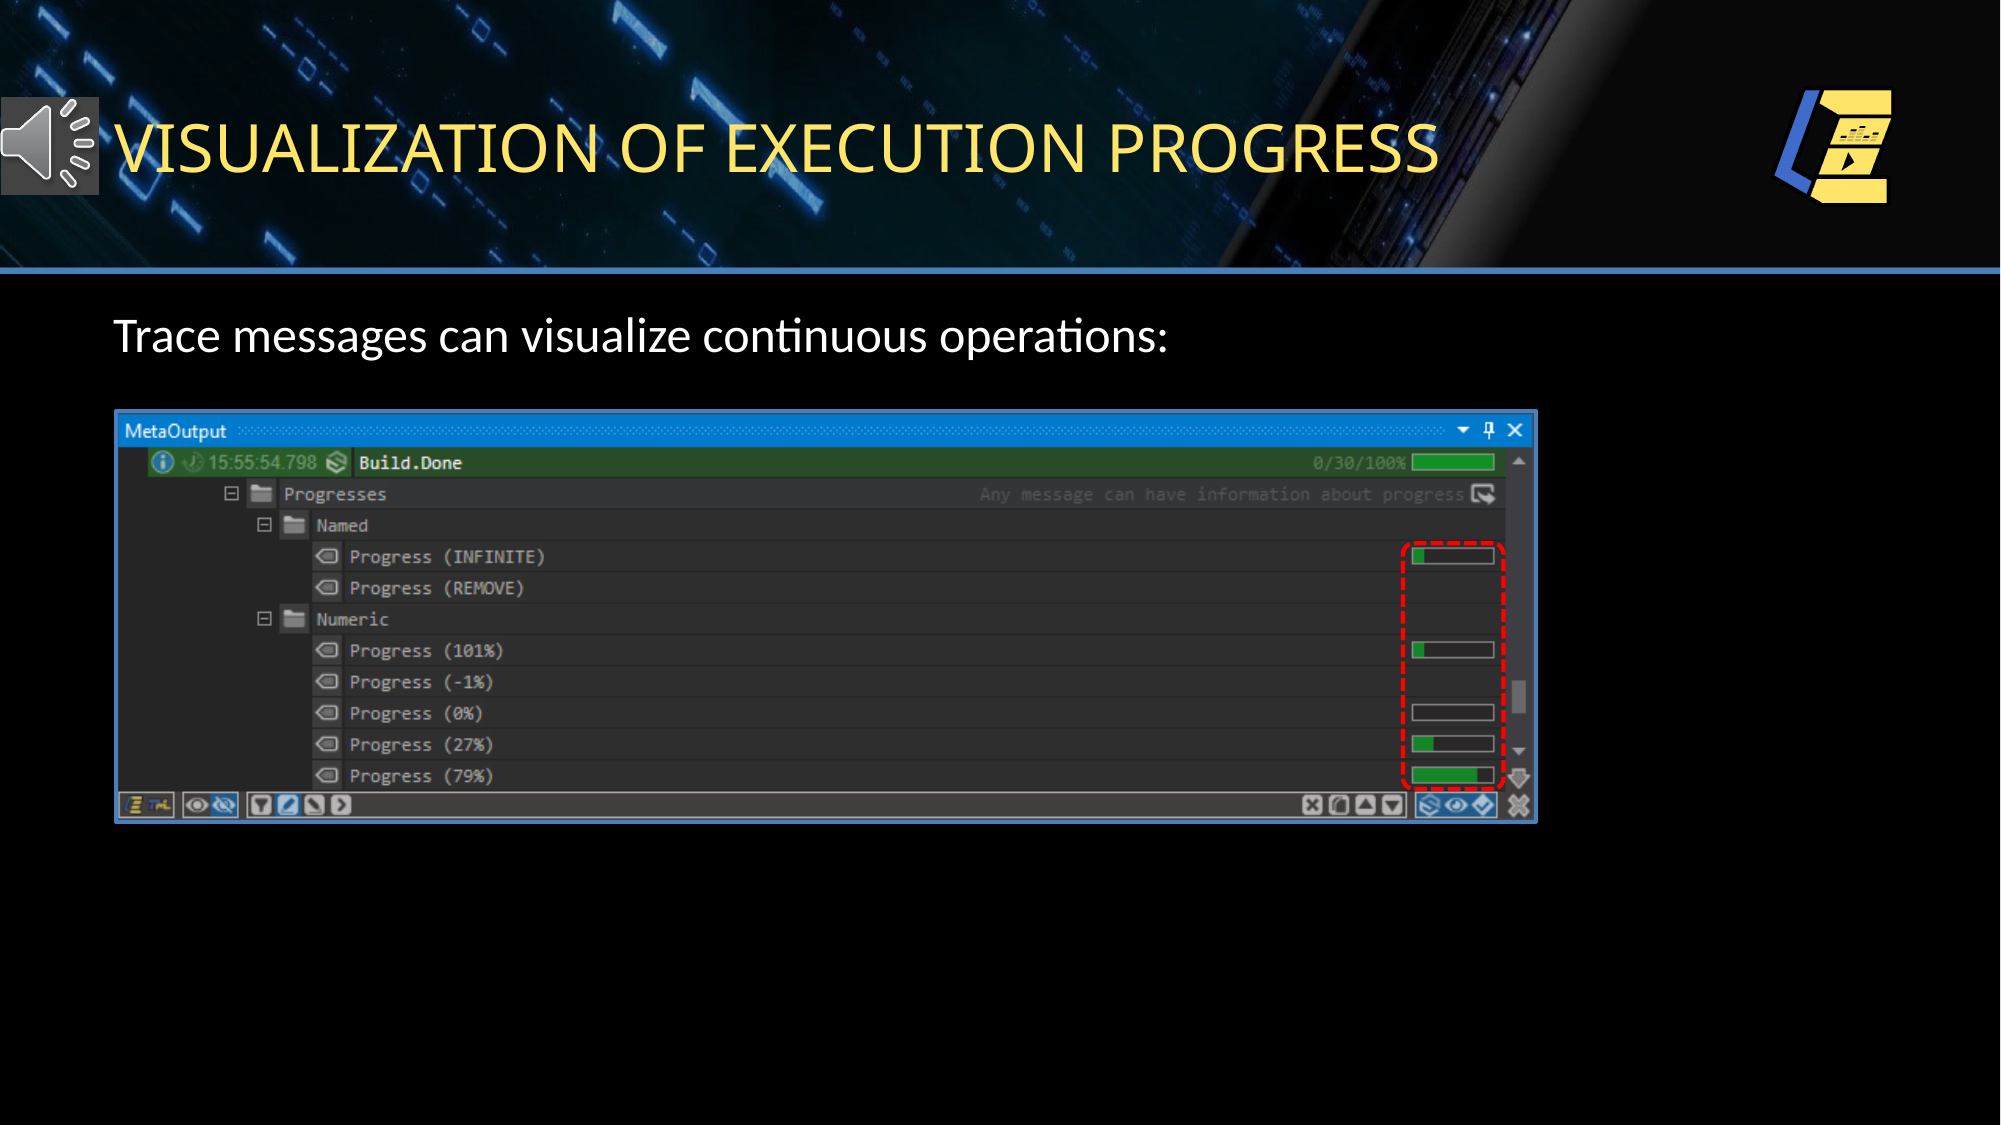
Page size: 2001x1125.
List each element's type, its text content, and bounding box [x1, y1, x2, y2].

title VISUALIZATION OF EXECUTION PROGRESS [99, 62, 1904, 230]
picture [0, 0, 2001, 1125]
list Trace messages can visualize continuous operations: [98, 295, 1902, 1064]
